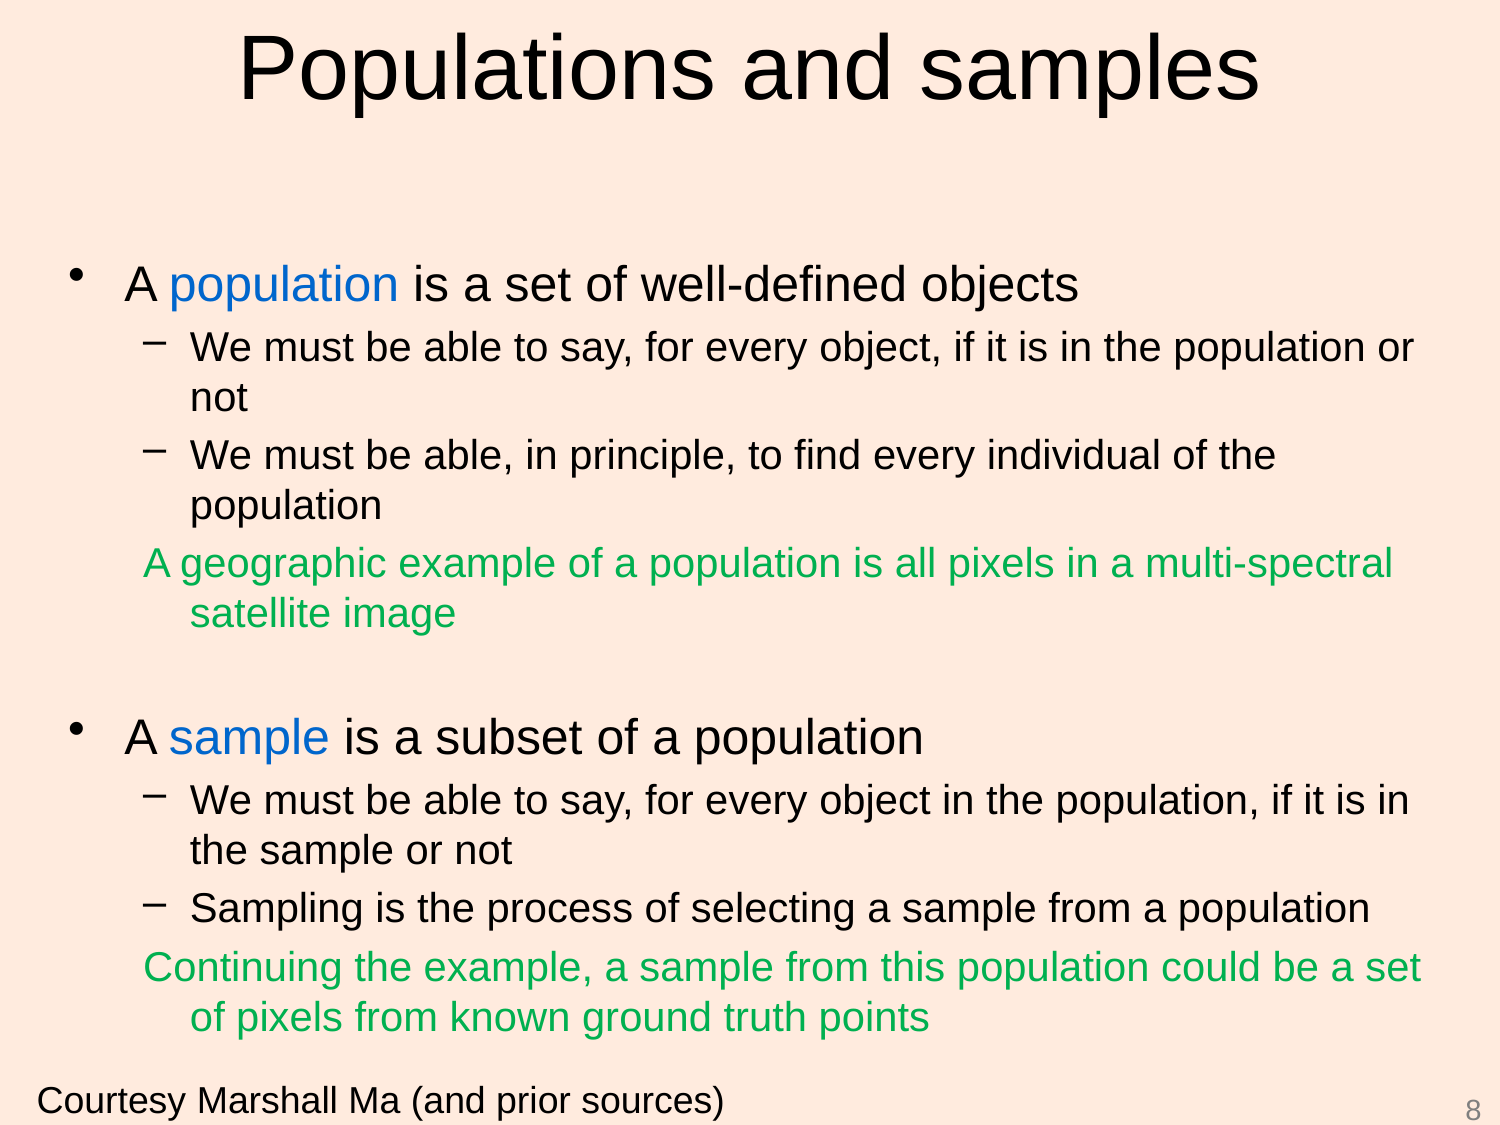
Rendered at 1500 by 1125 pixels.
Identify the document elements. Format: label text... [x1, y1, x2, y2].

list A population is a set of well-defined objects We must be able to say, for every object, if it is in the population or not We must be able, in principle, to find every individual of the population A geographic example of a population is all pixels in a multi-spectral satellite image A sample is a subset of a population We must be able to say, for every object in the population, if it is in the sample or not Sampling is the process of selecting a sample from a population Continuing the example, a sample from this population could be a set of pixels from known ground truth points [53, 243, 1447, 1083]
text_box 8 [1183, 1083, 1497, 1125]
title Populations and samples [112, 0, 1388, 125]
text_box Courtesy Marshall Ma (and prior sources) [21, 1068, 741, 1125]
